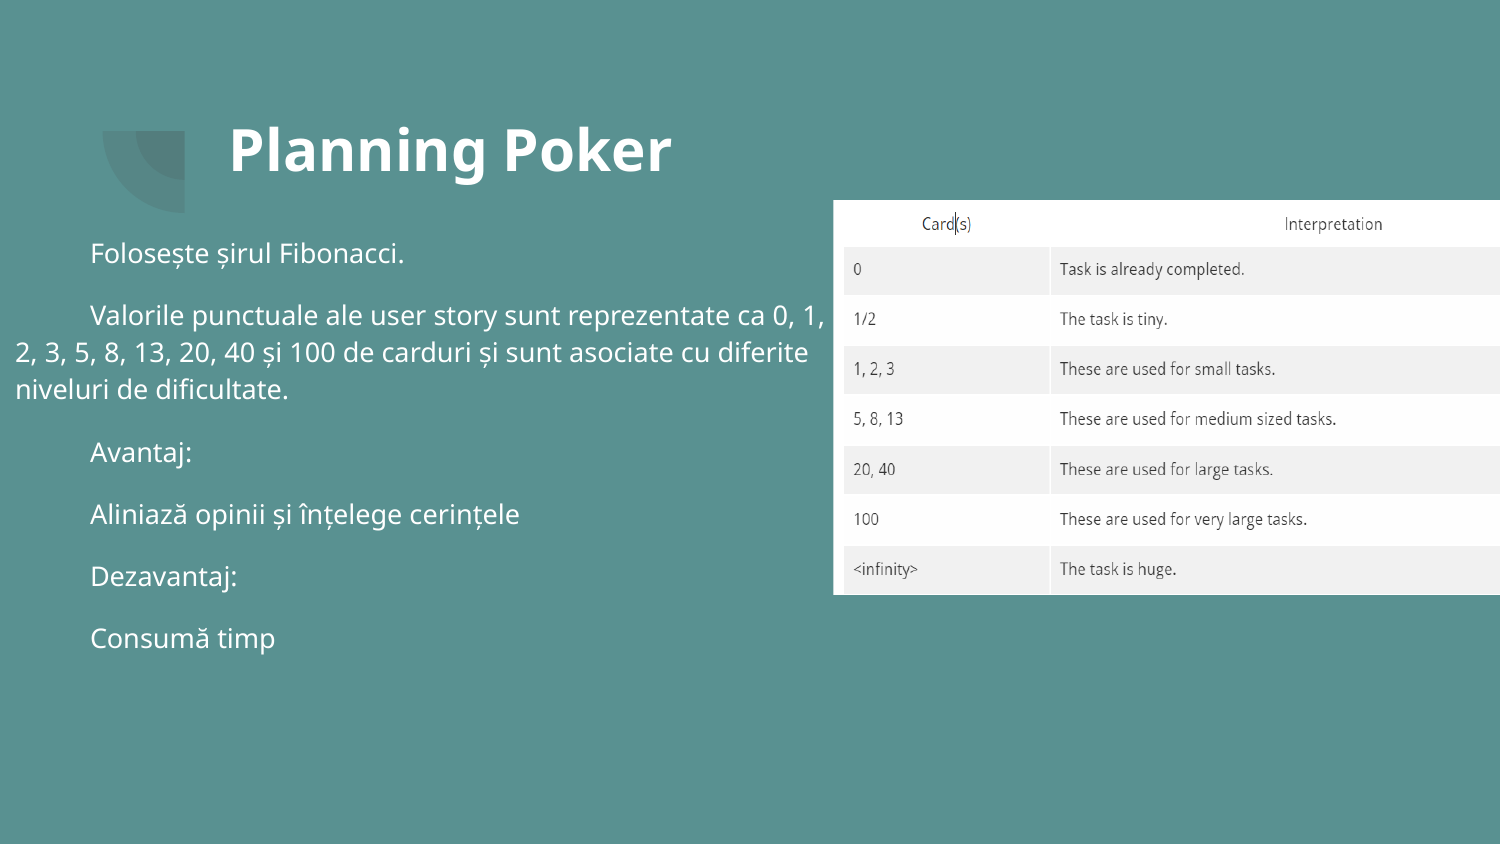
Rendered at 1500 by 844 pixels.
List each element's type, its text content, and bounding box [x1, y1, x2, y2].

list Folosește șirul Fibonacci. Valorile punctuale ale user story sunt reprezentate ca 0, 1, 2, 3, 5, 8, 13, 20, 40 și 100 de carduri și sunt asociate cu diferite niveluri de dificultate. Avantaj: Aliniază opinii și înțelege cerințele Dezavantaj: Consumă timp [0, 216, 848, 759]
picture [833, 200, 1500, 595]
title Planning Poker [213, 98, 1368, 216]
